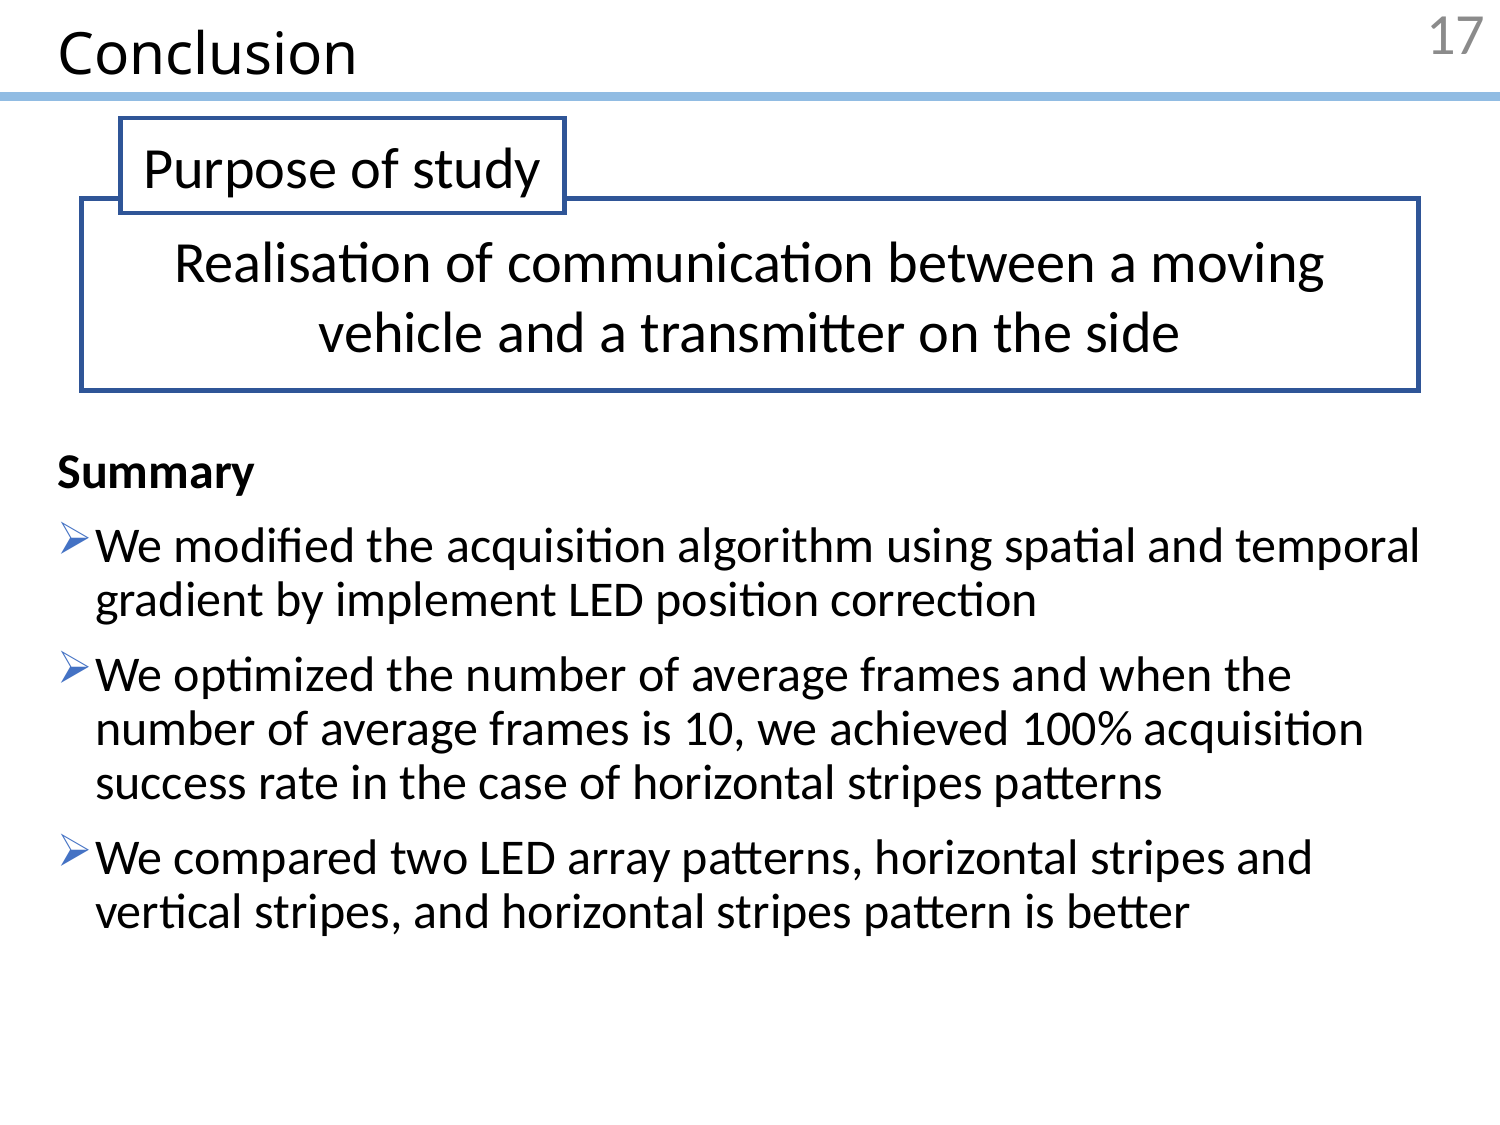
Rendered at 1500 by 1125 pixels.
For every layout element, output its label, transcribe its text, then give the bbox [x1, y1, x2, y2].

list Summary We modified the acquisition algorithm using spatial and temporal gradient by implement LED position correction We optimized the number of average frames and when the number of average frames is 10, we achieved 100% acquisition success rate in the case of horizontal stripes patterns We compared two LED array patterns, horizontal stripes and vertical stripes, and horizontal stripes pattern is better [42, 132, 1458, 1014]
text_box Purpose of study [119, 117, 566, 214]
text_box Realisation of communication between a moving vehicle and a transmitter on the side [81, 198, 1419, 391]
slide_number 17 [1162, 1, 1500, 62]
title Conclusion [42, 0, 1458, 112]
